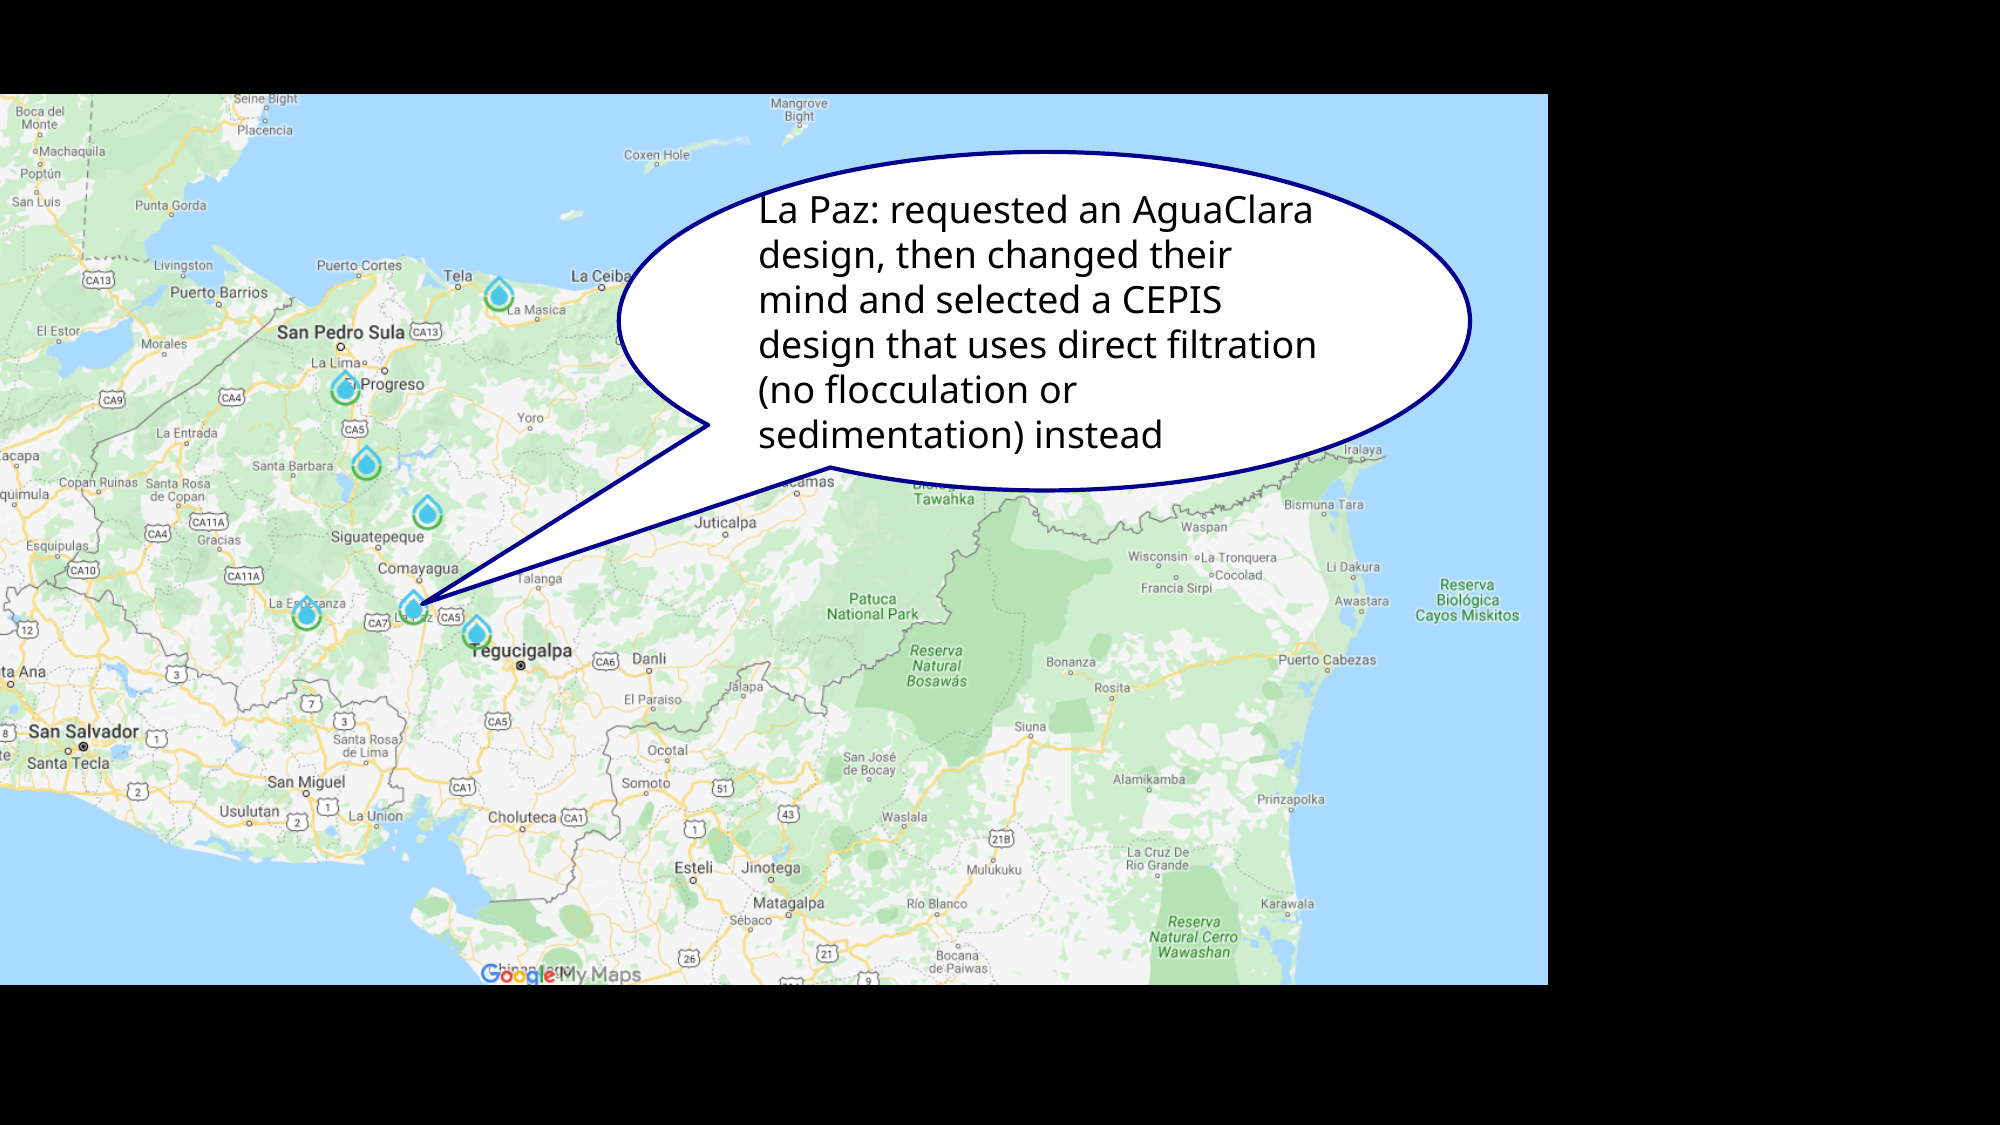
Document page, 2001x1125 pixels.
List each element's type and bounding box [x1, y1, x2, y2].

picture [0, 94, 1549, 985]
